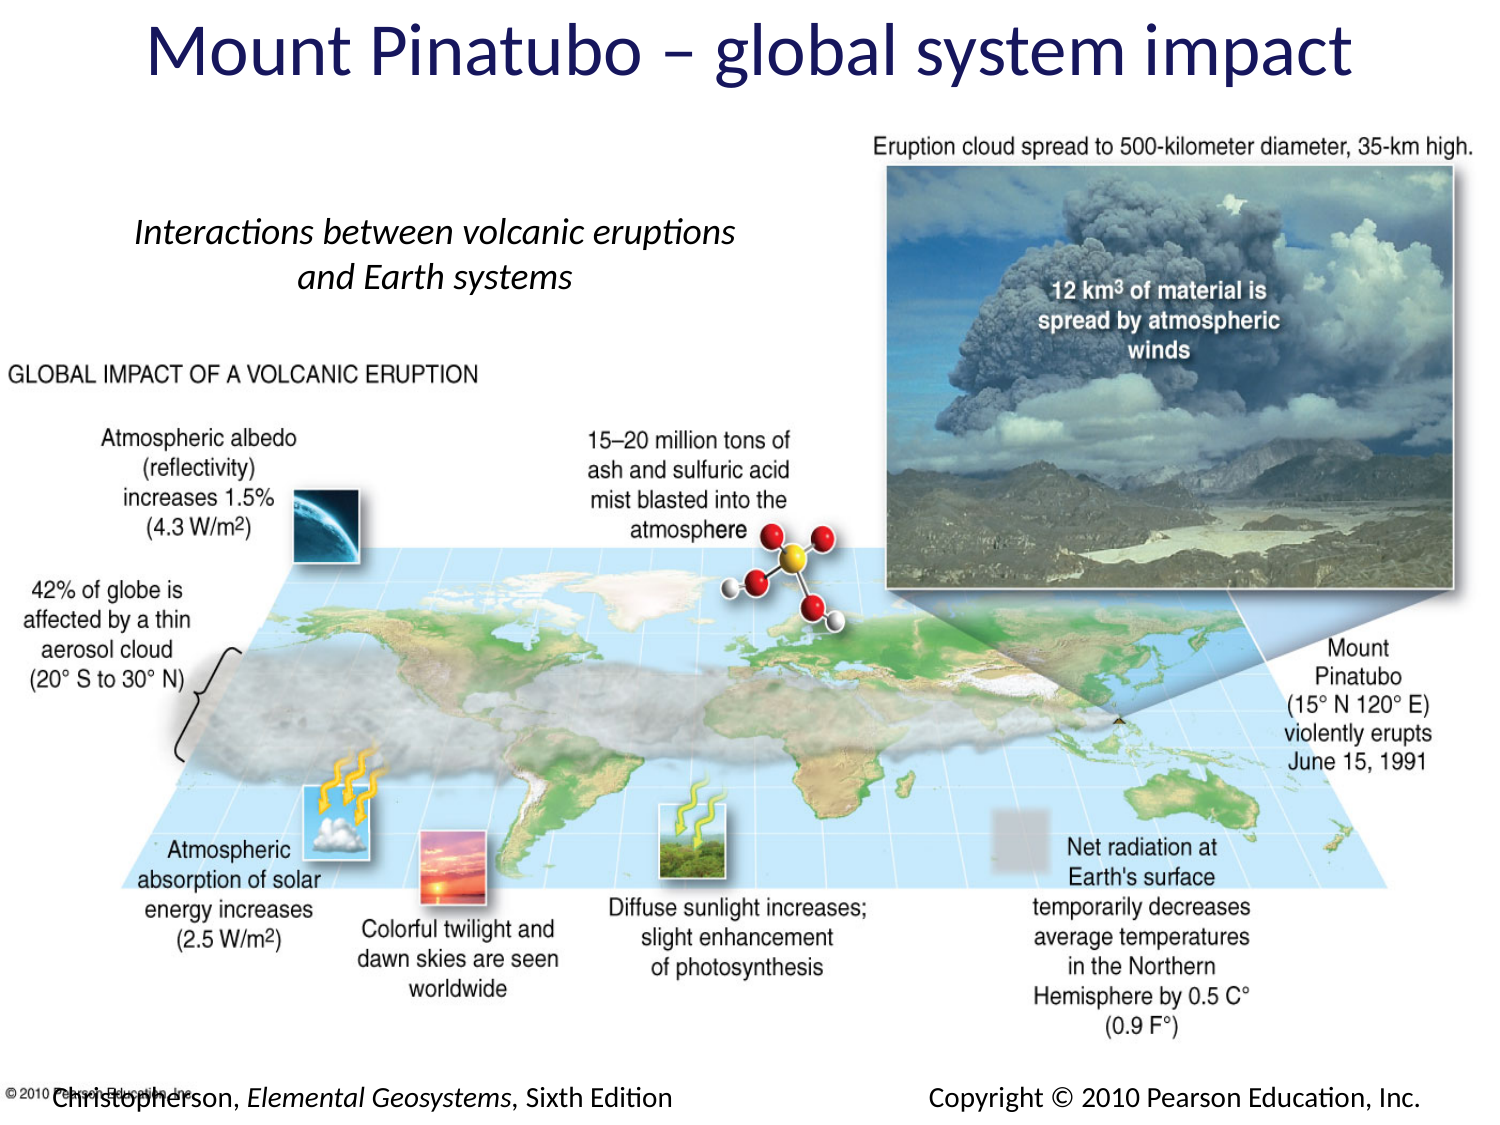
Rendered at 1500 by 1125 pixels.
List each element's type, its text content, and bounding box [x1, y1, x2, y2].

picture [0, 124, 1500, 1113]
title Mount Pinatubo – global system impact [112, 0, 1388, 91]
